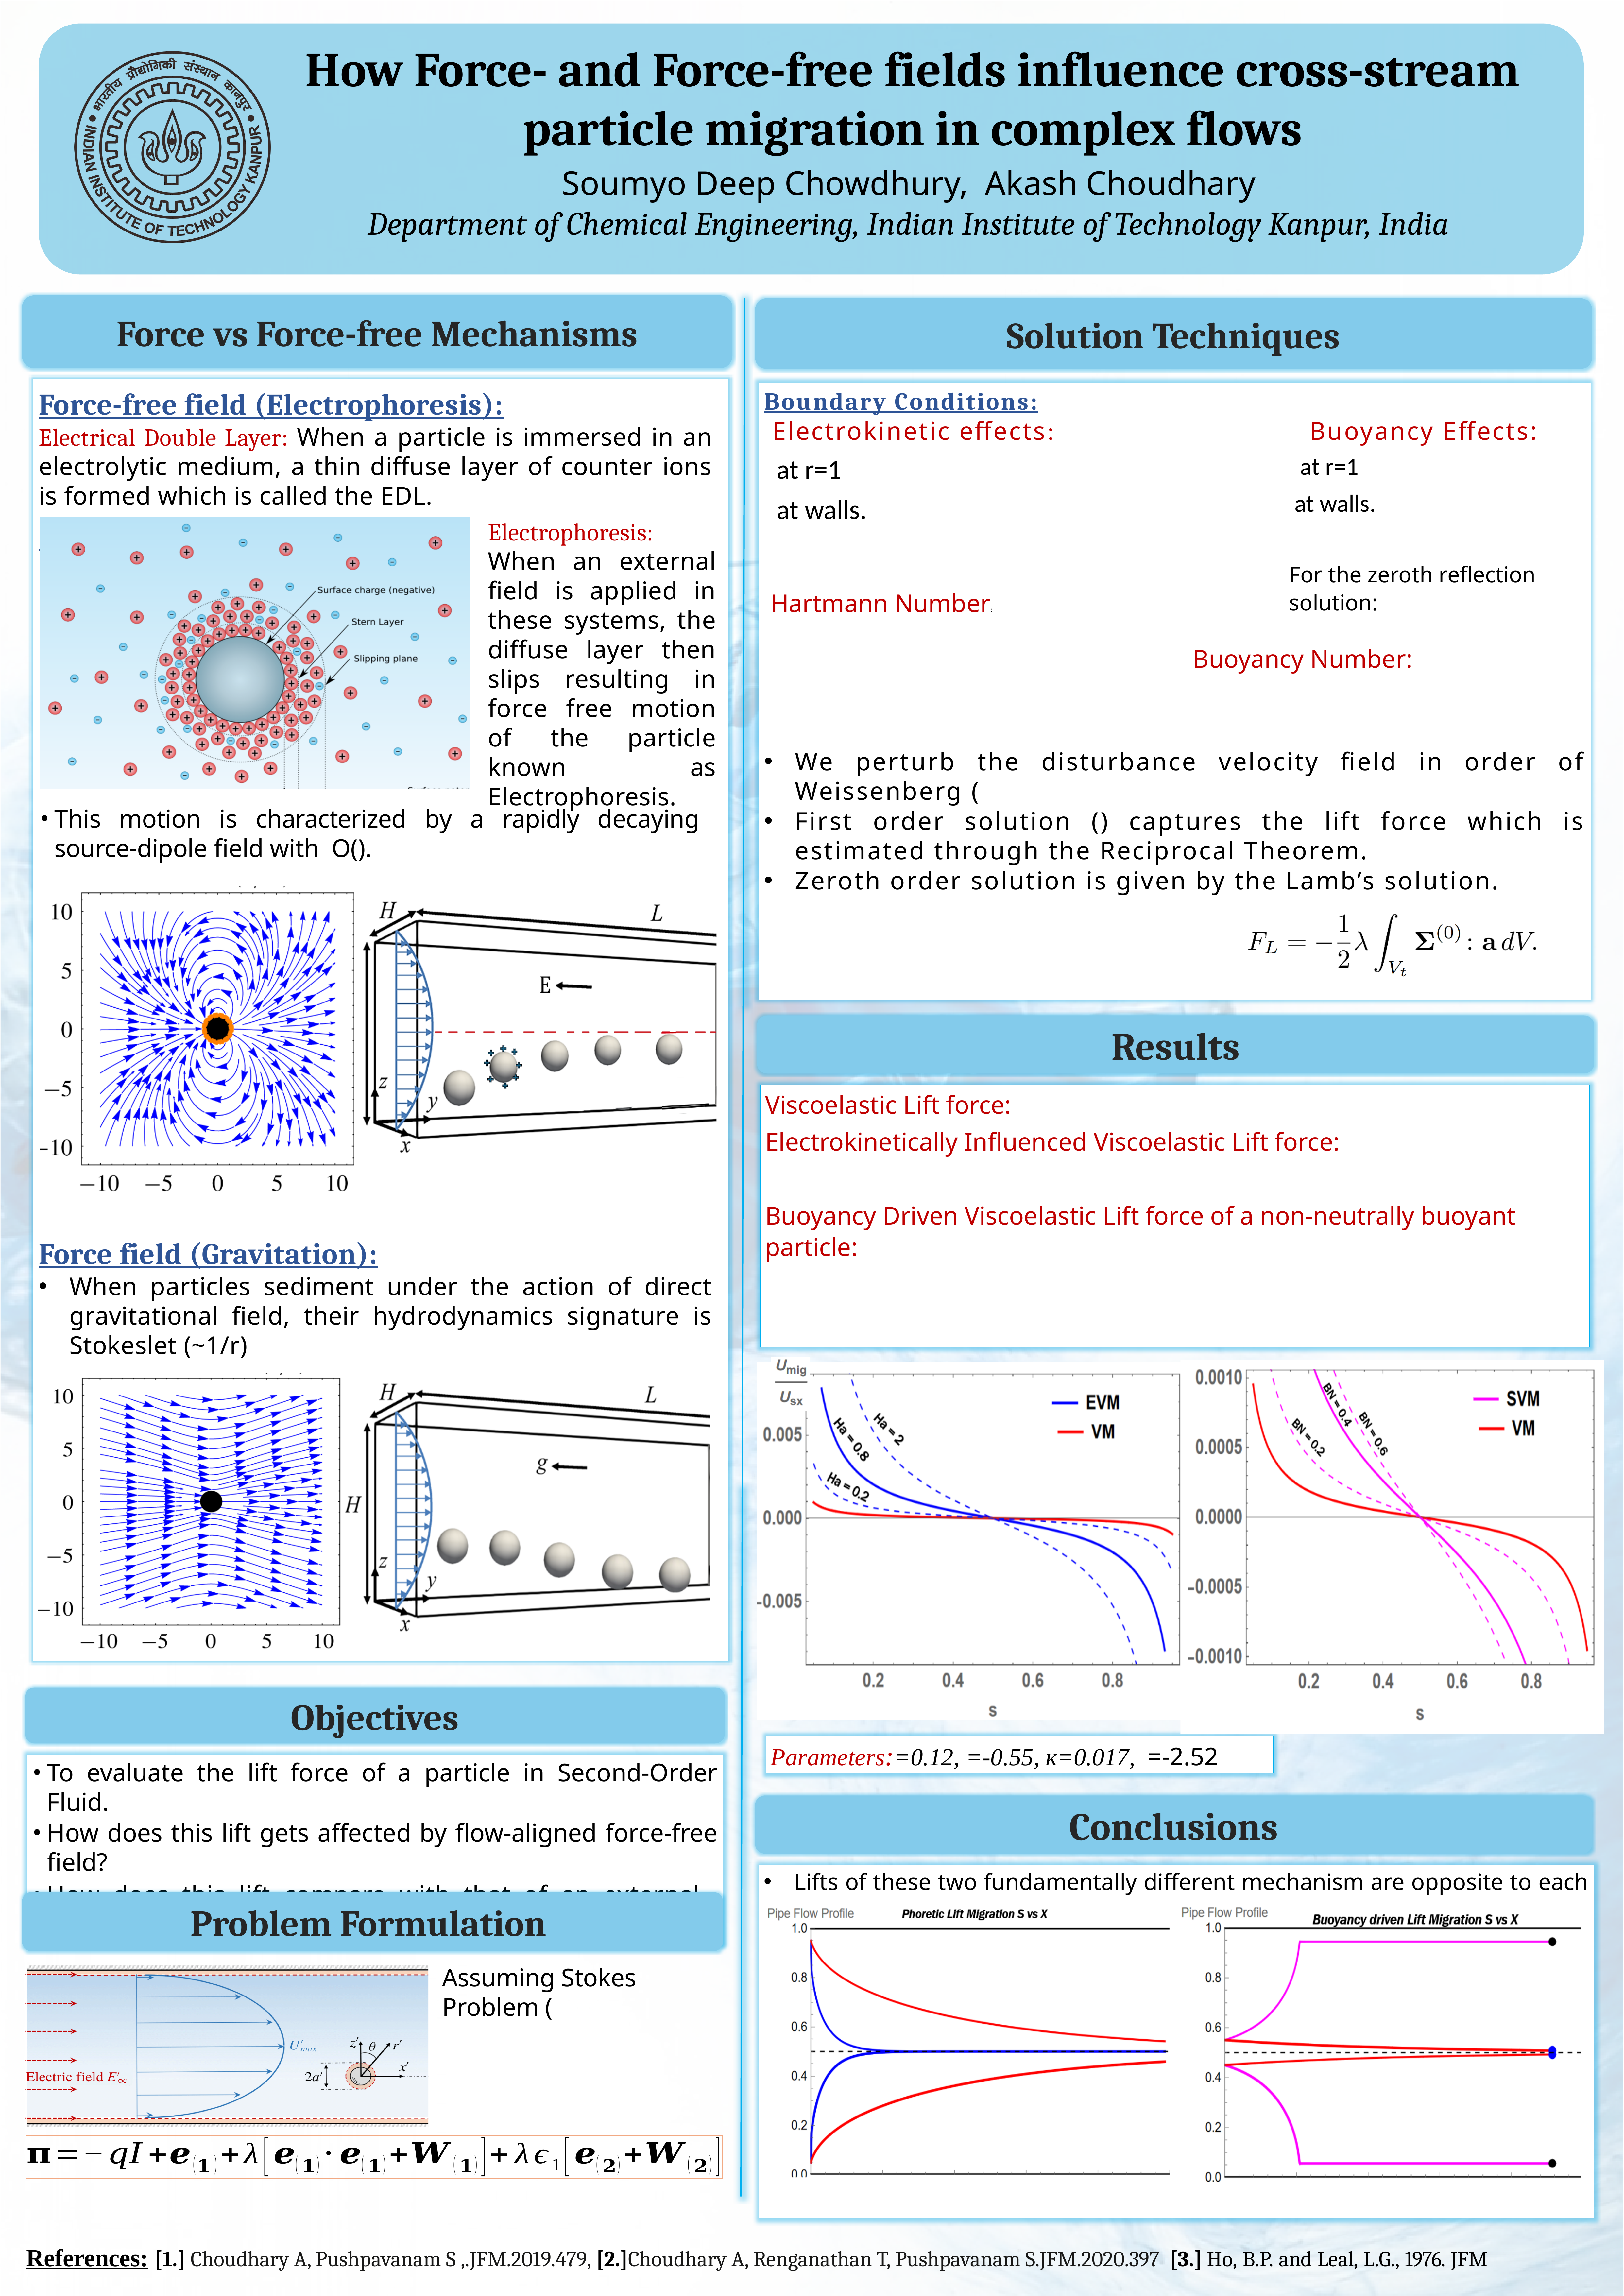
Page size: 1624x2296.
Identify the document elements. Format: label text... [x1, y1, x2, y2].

text_box Solution Techniques [755, 298, 1592, 336]
text_box Lifts of these two fundamentally different mechanism are opposite to each other. [759, 1960, 1594, 2218]
text_box [744, 298, 745, 336]
text_box References: [1.] Choudhary A, Pushpavanam S ,.JFM.2019.479, [2.]Choudhary A, Renganathan T, Pushpavanam S.JFM.2020.397 [3.] Ho, B.P. and Leal, L.G., 1976. JFM [26, 2241, 1624, 2271]
picture [742, 336, 1624, 2189]
text_box Force vs Force-free Mechanisms [22, 295, 733, 336]
text_box How Force- and Force-free fields influence cross-stream particle migration in complex flows [252, 37, 1573, 155]
picture [0, 336, 744, 1960]
picture [74, 51, 271, 243]
text_box Soumyo Deep Chowdhury, Akash Choudhary Department of Chemical Engineering, Indian Institute of Technology Kanpur, India [271, 162, 1573, 242]
picture [25, 1965, 429, 2127]
text_box [740, 1960, 742, 2197]
